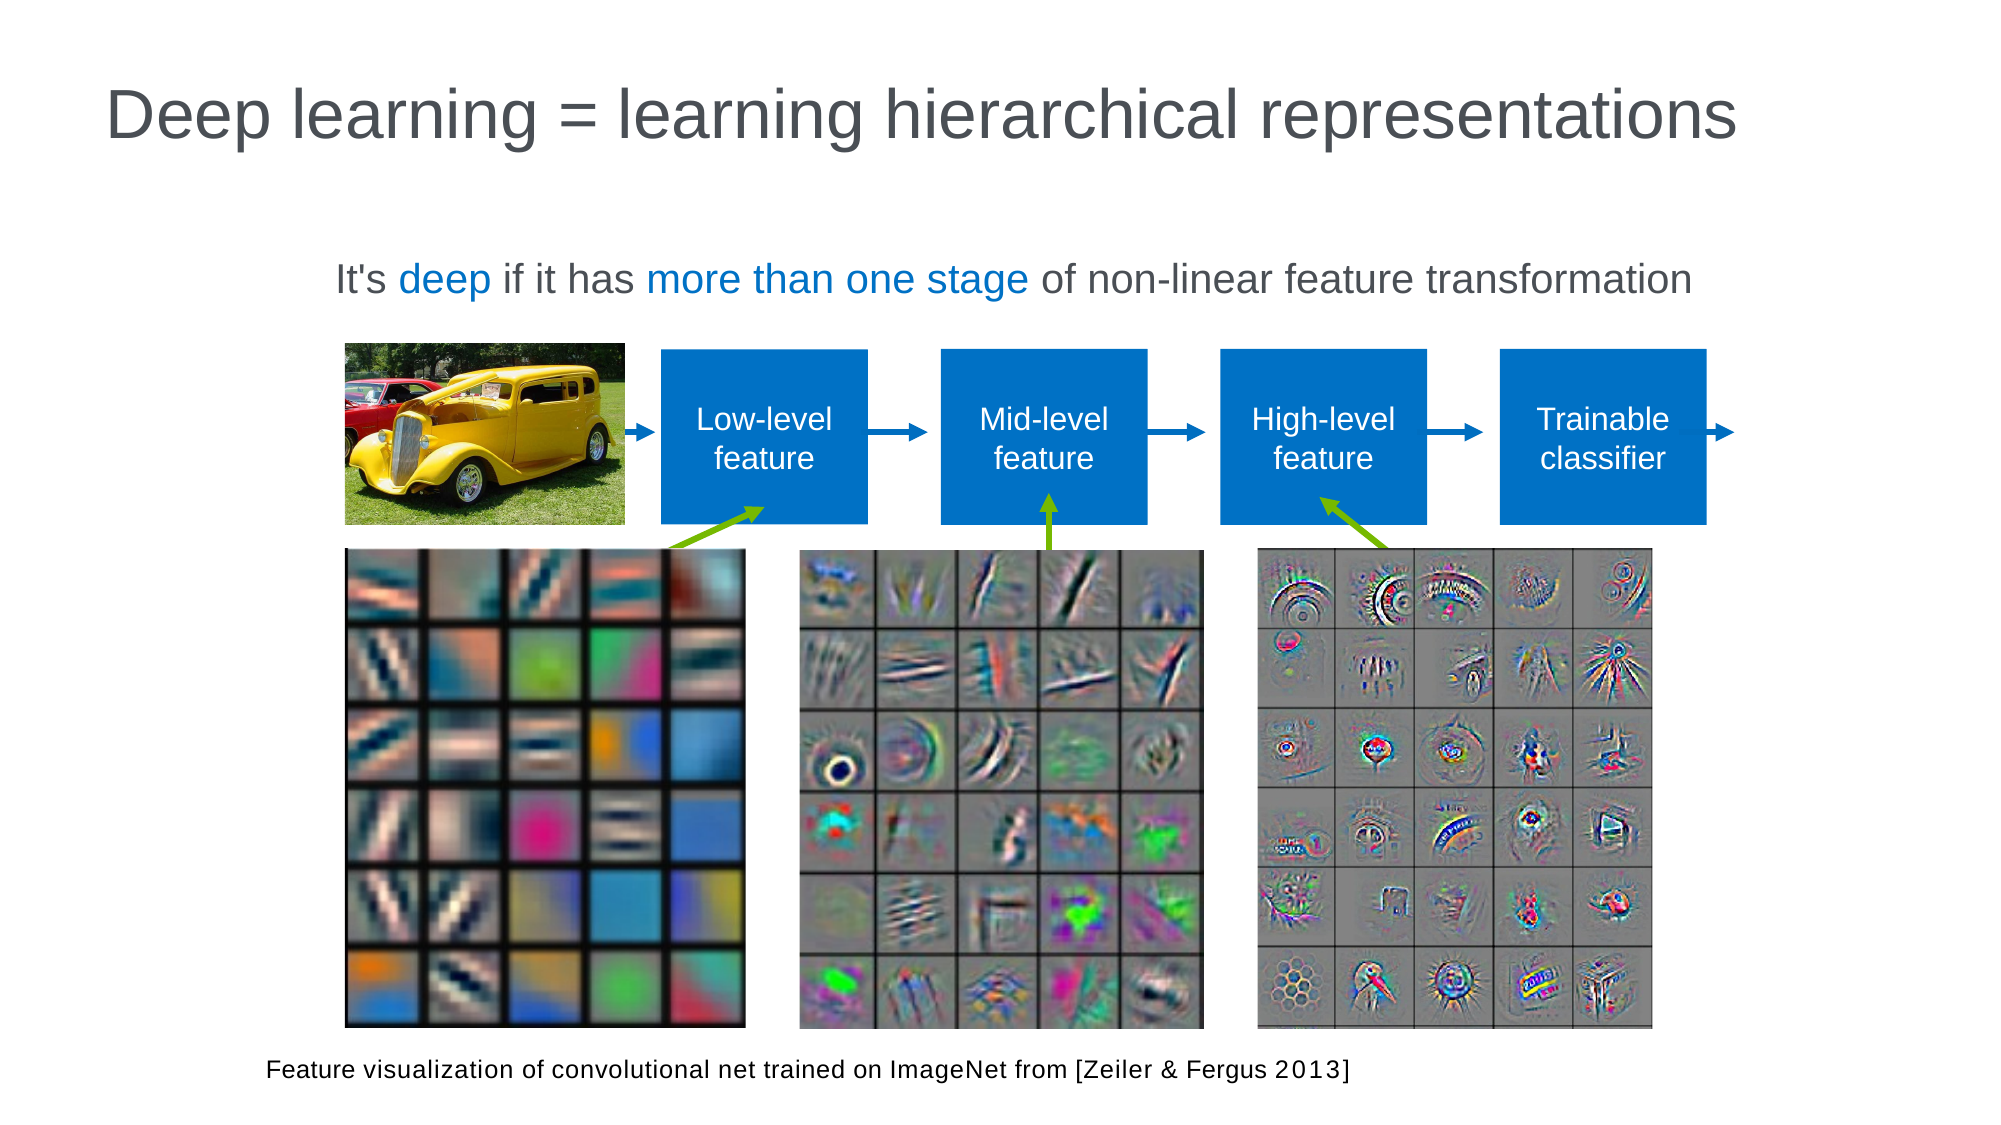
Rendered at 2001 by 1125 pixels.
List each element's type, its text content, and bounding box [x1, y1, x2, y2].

title Deep learning = learning hierarchical representations [90, 63, 1910, 158]
list It's deep if it has more than one stage of non-linear feature transformation [319, 243, 1778, 1058]
text_box Low-level feature [661, 349, 868, 525]
text_box [1257, 548, 1653, 1029]
text_box [344, 548, 746, 1028]
text_box Trainable classifier [1499, 348, 1707, 525]
text_box High-level feature [1220, 348, 1428, 525]
text_box [344, 343, 625, 525]
text_box Feature visualization of convolutional net trained on ImageNet from [Zeiler & Fergus 2013] [263, 1053, 1700, 1085]
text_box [1319, 496, 1464, 612]
text_box Mid-level feature [940, 348, 1148, 525]
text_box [583, 506, 765, 591]
text_box [799, 550, 1204, 1029]
